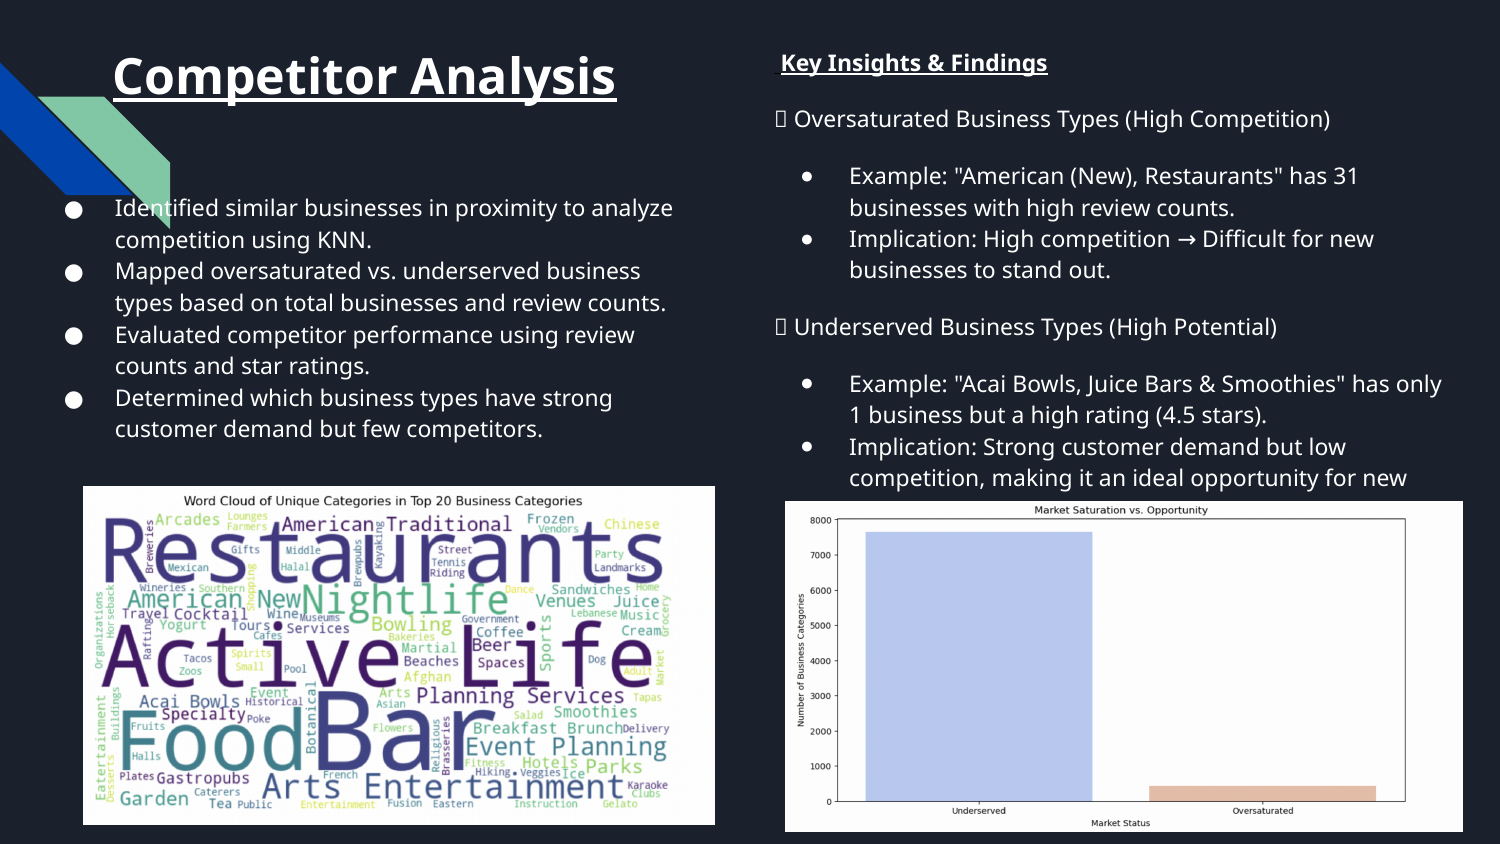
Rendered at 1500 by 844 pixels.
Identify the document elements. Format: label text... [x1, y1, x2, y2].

list Identified similar businesses in proximity to analyze competition using KNN. Mapped oversaturated vs. underserved business types based on total businesses and review counts. Evaluated competitor performance using review counts and star ratings. Determined which business types have strong customer demand but few competitors. [24, 174, 715, 482]
text_box Key Insights & Findings ✅ Oversaturated Business Types (High Competition) Example: "American (New), Restaurants" has 31 businesses with high review counts. Implication: High competition → Difficult for new businesses to stand out. ✅ Underserved Business Types (High Potential) Example: "Acai Bowls, Juice Bars & Smoothies" has only 1 business but a high rating (4.5 stars). Implication: Strong customer demand but low competition, making it an ideal opportunity for new entrants. [759, 29, 1474, 502]
picture [83, 486, 715, 826]
title Competitor Analysis [97, 29, 669, 145]
picture [785, 501, 1464, 832]
